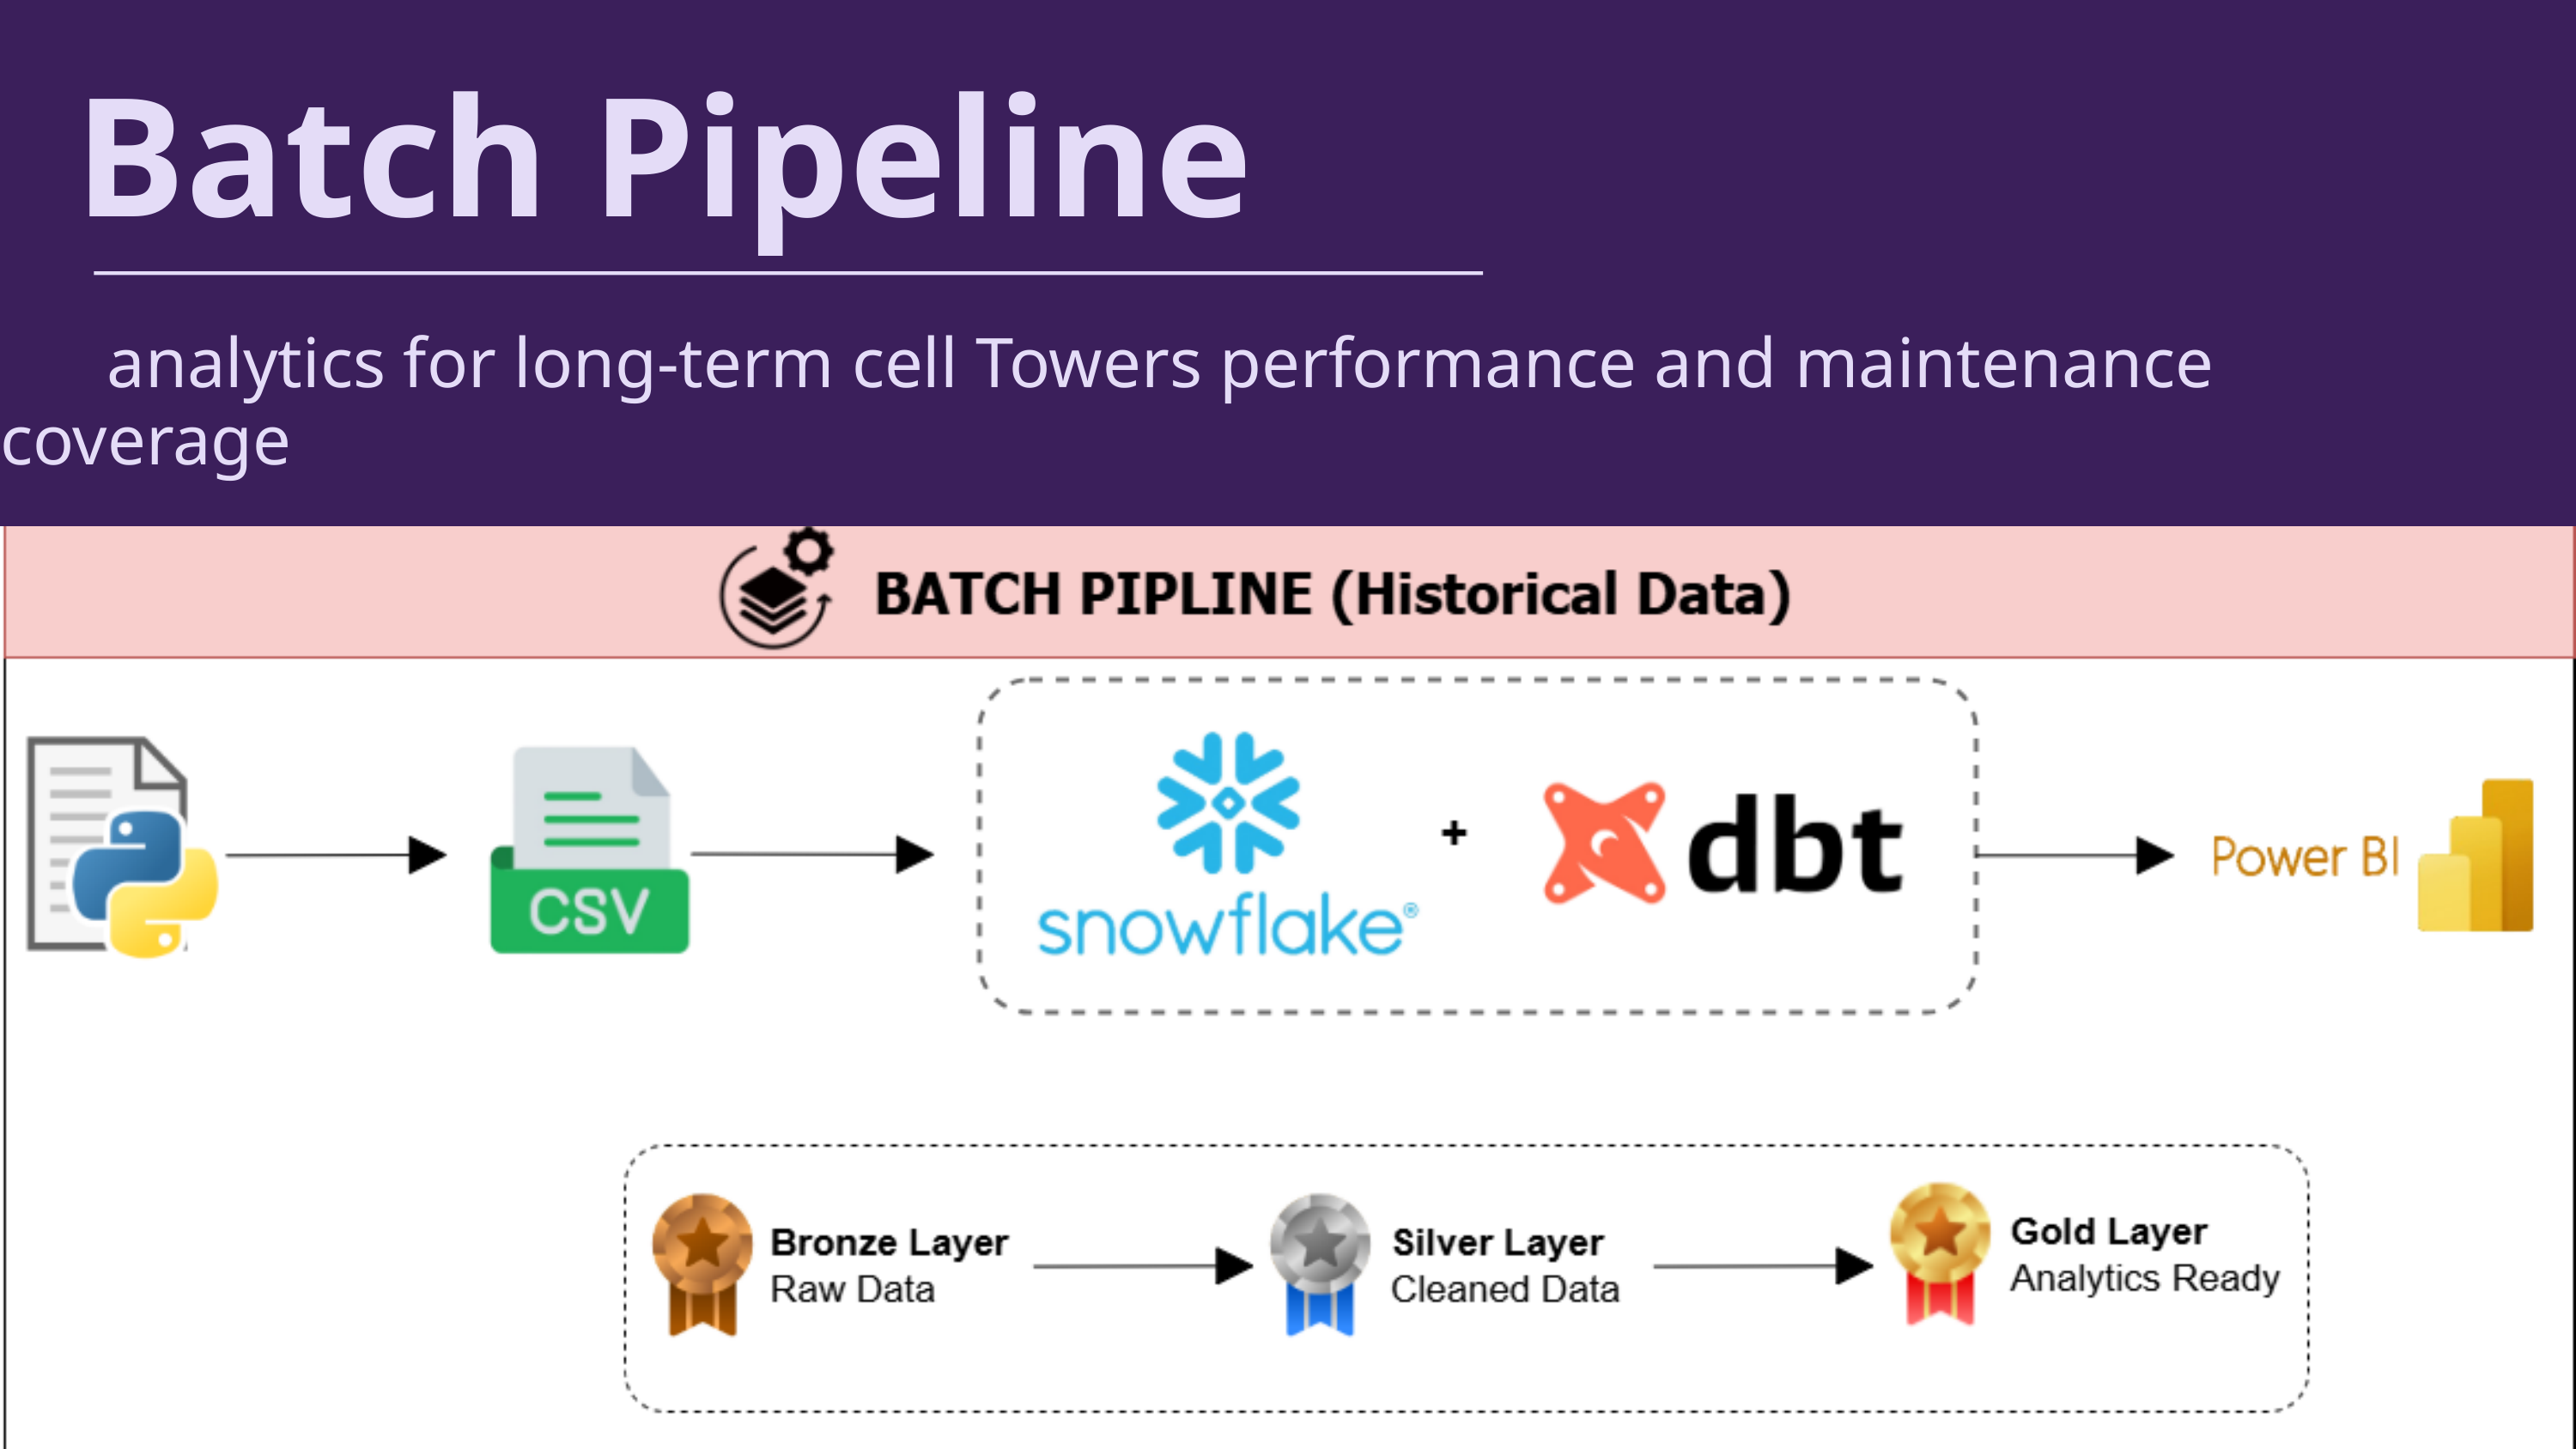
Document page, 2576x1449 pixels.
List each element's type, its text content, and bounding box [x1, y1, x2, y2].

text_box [94, 135, 1847, 470]
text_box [0, 526, 2576, 1449]
text_box analytics for long-term cell Towers performance and maintenance coverage [1850, 324, 2432, 478]
text_box analytics for long-term cell Towers performance and maintenance coverage [0, 324, 93, 478]
text_box Batch Pipeline [75, 19, 1647, 250]
